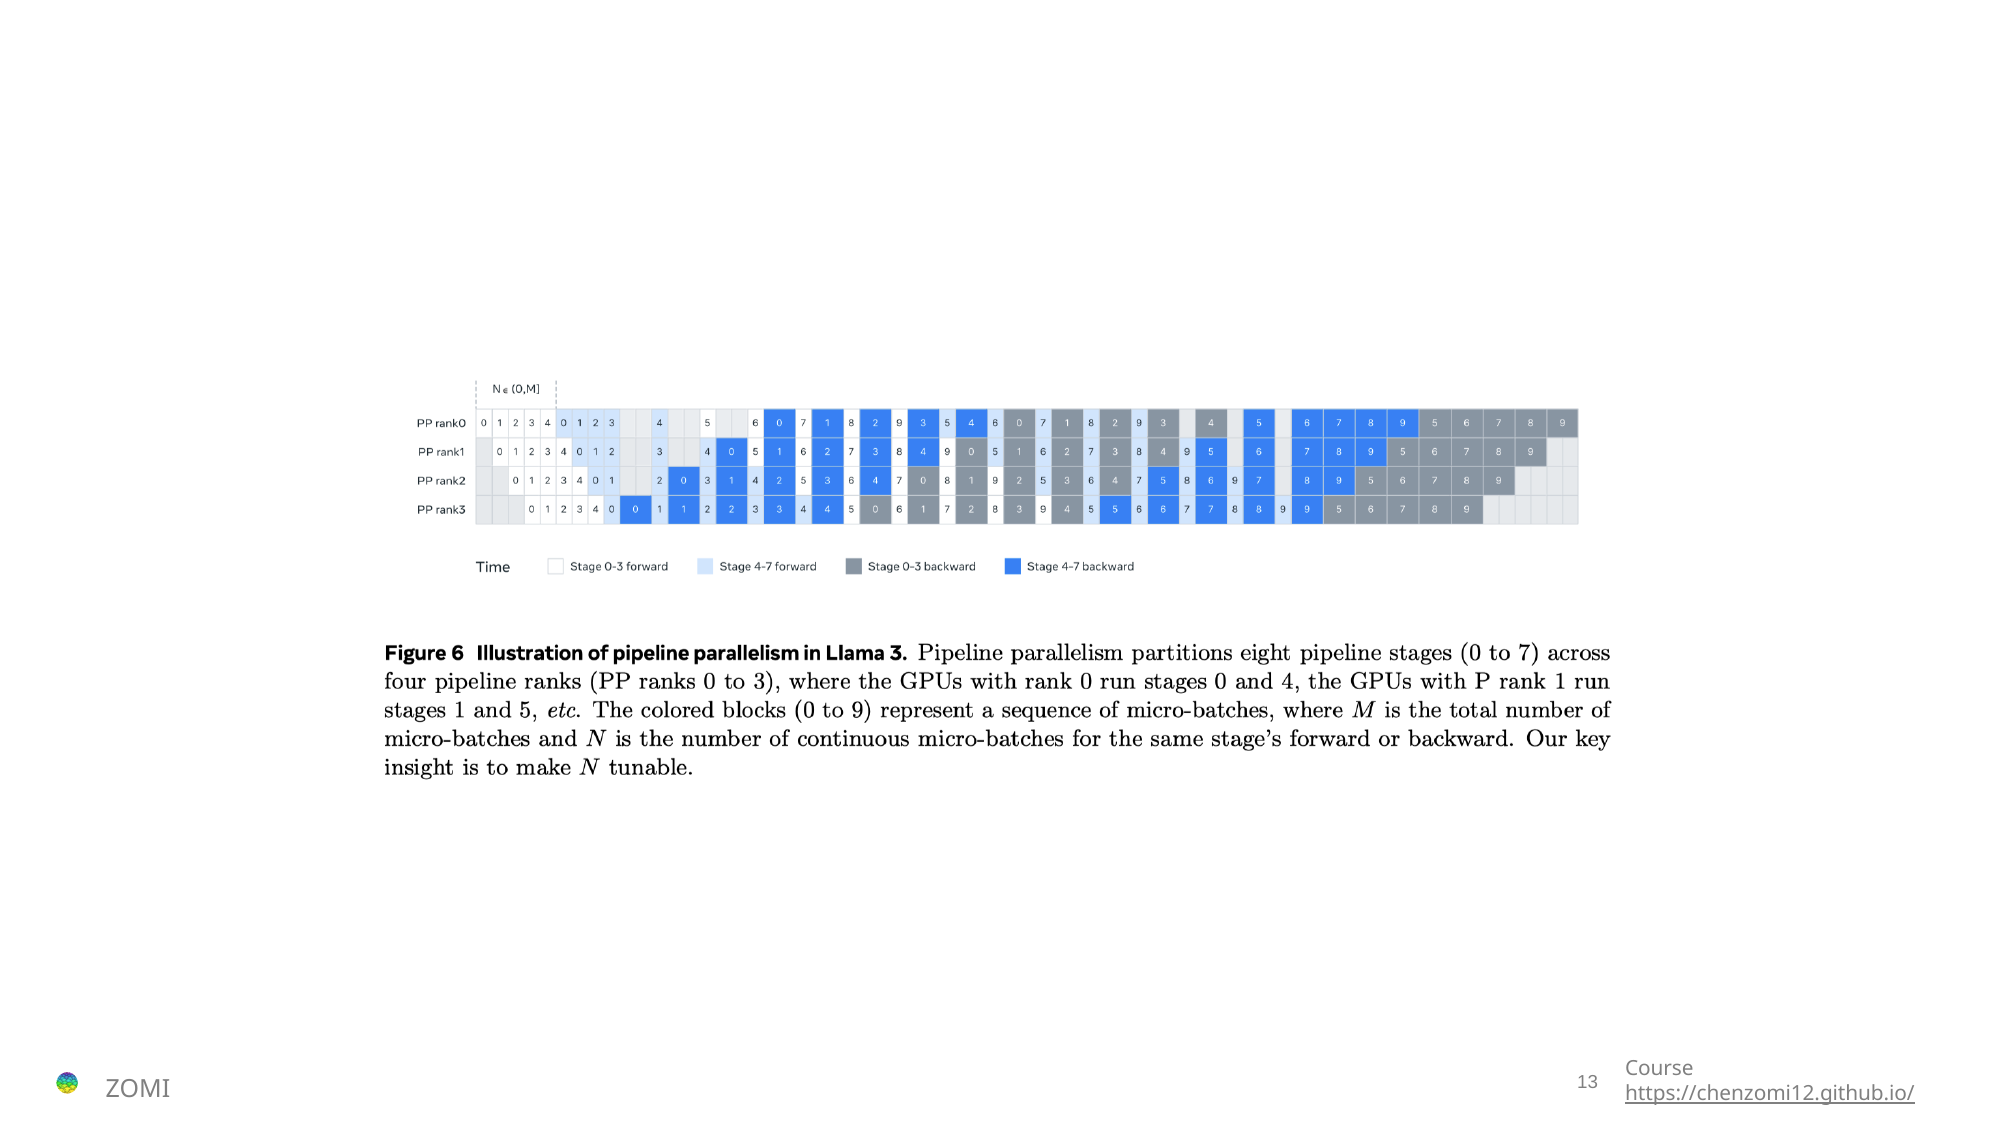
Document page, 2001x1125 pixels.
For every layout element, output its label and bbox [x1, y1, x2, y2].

picture [57, 1073, 77, 1093]
picture [362, 331, 1639, 794]
